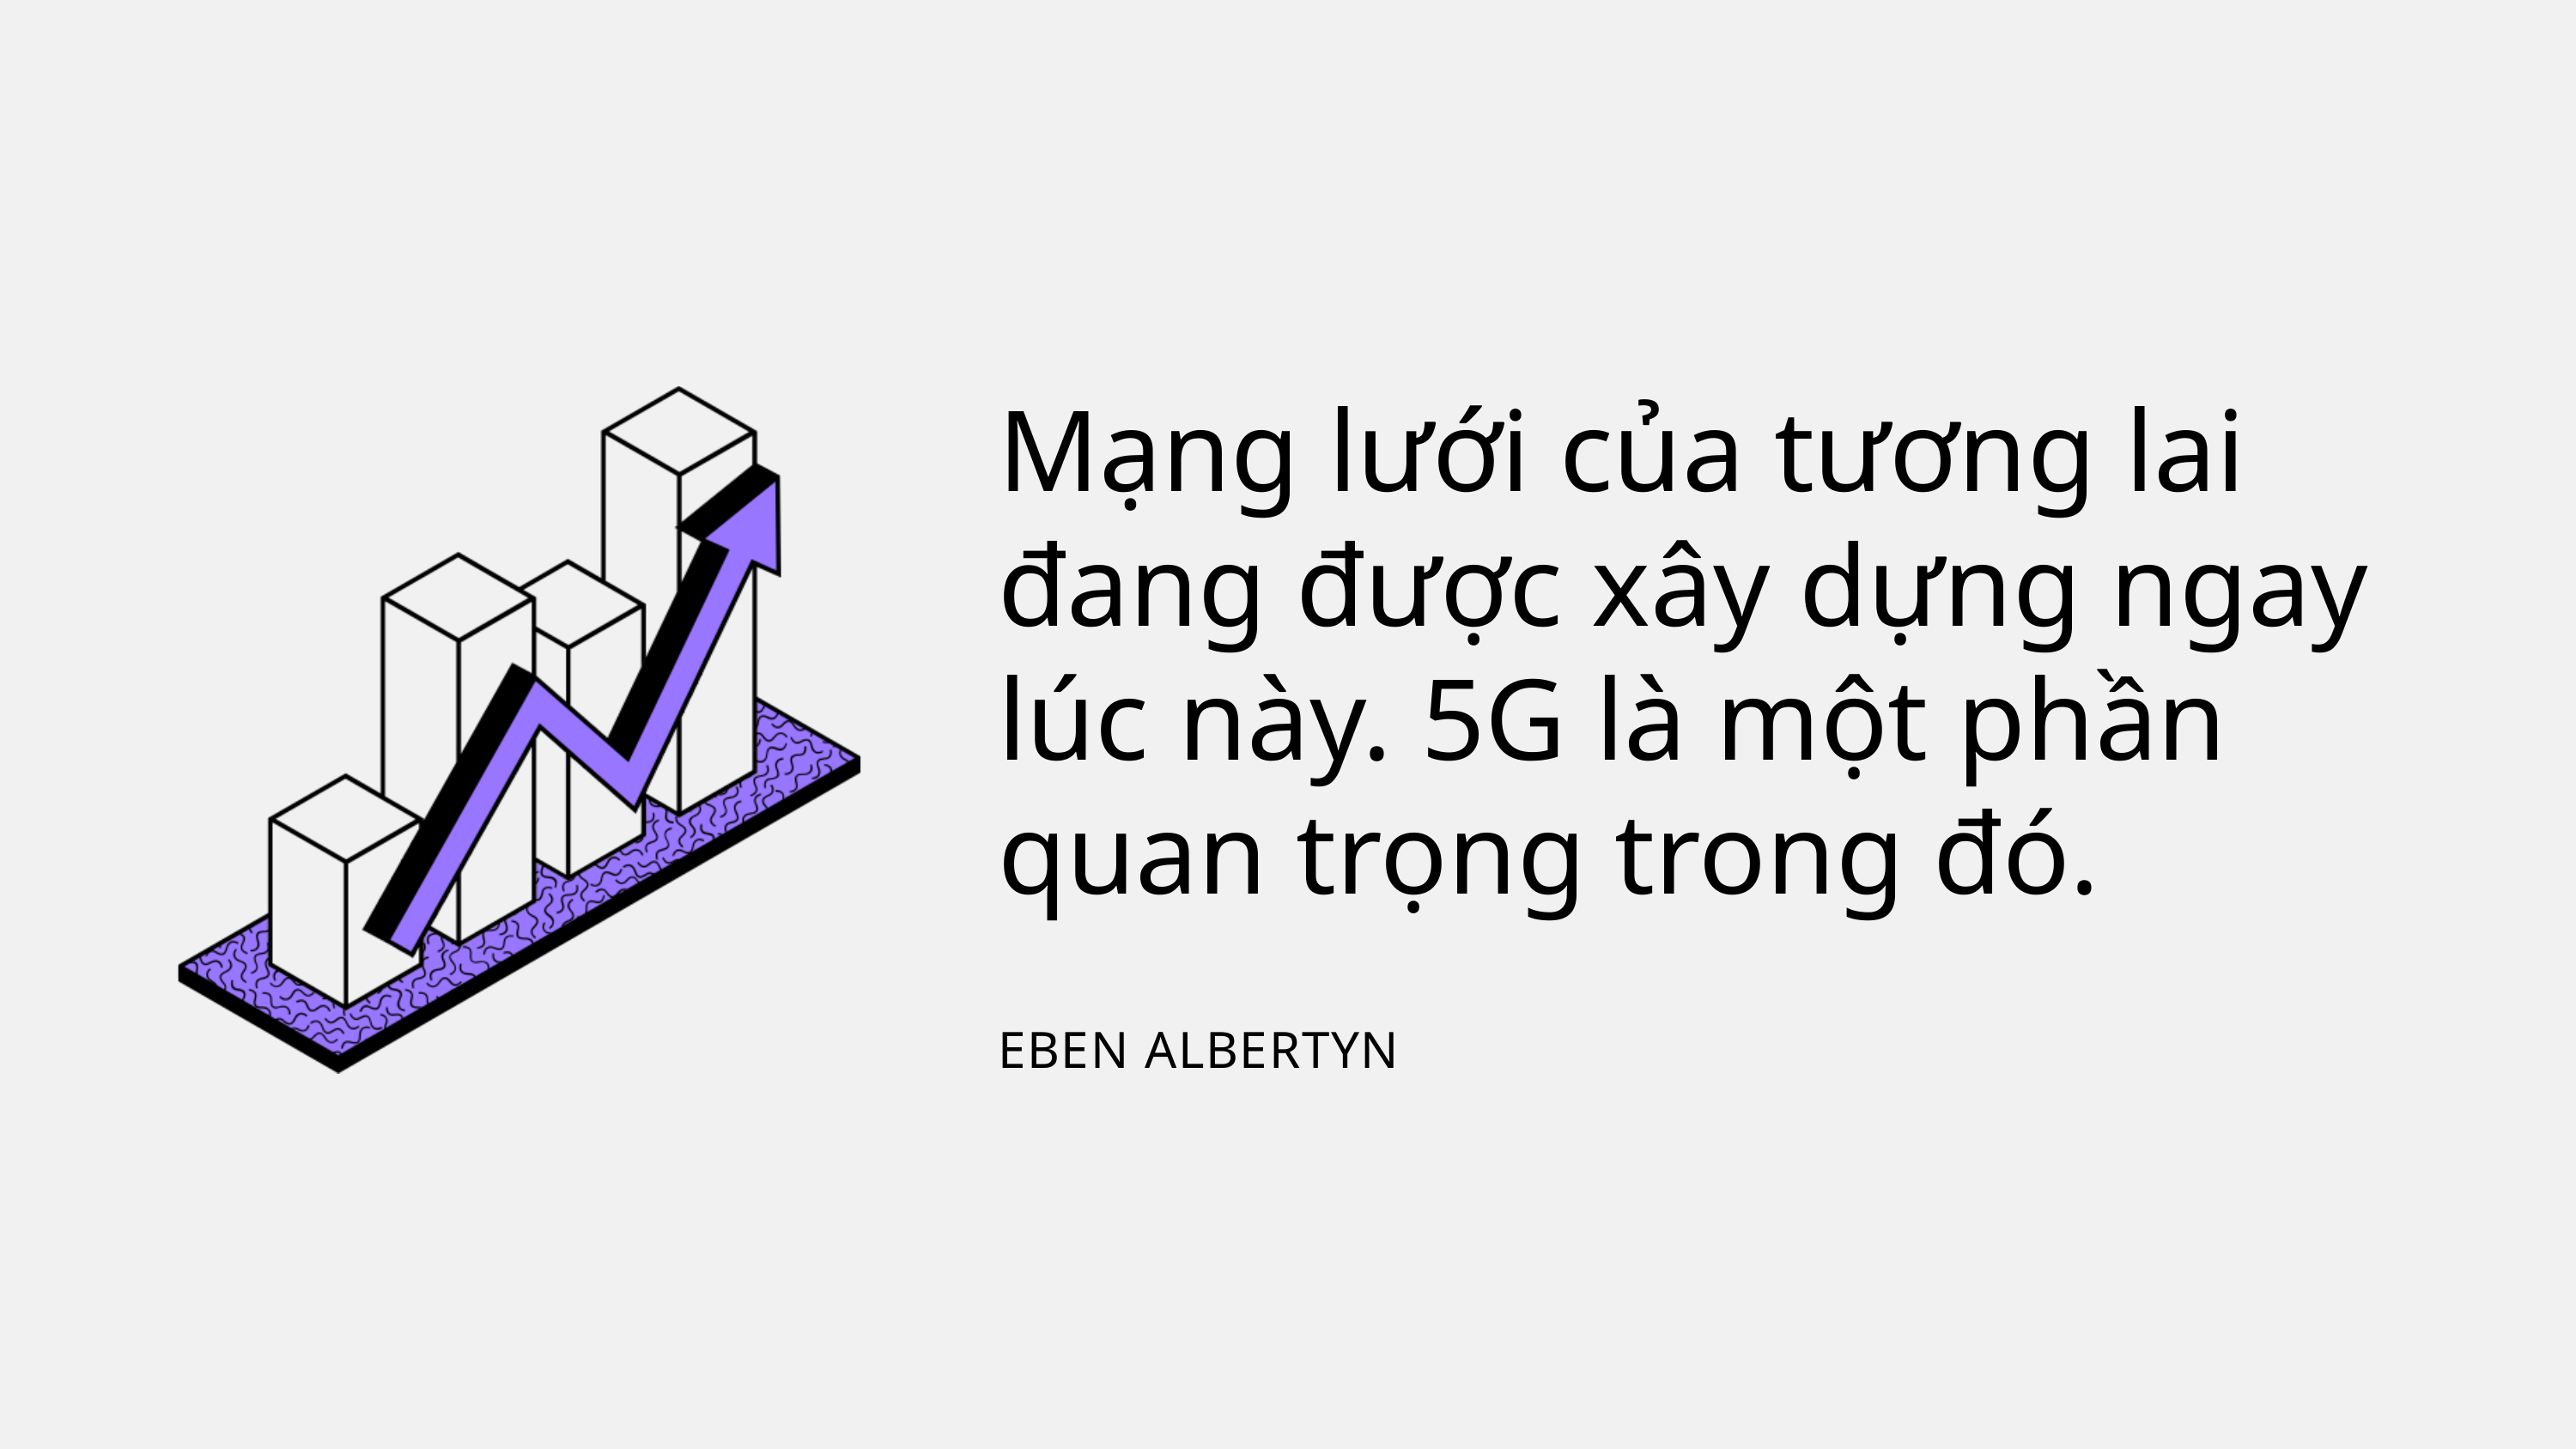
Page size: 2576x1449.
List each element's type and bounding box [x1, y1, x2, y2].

text_box [178, 386, 861, 1074]
text_box [997, 374, 2378, 1075]
